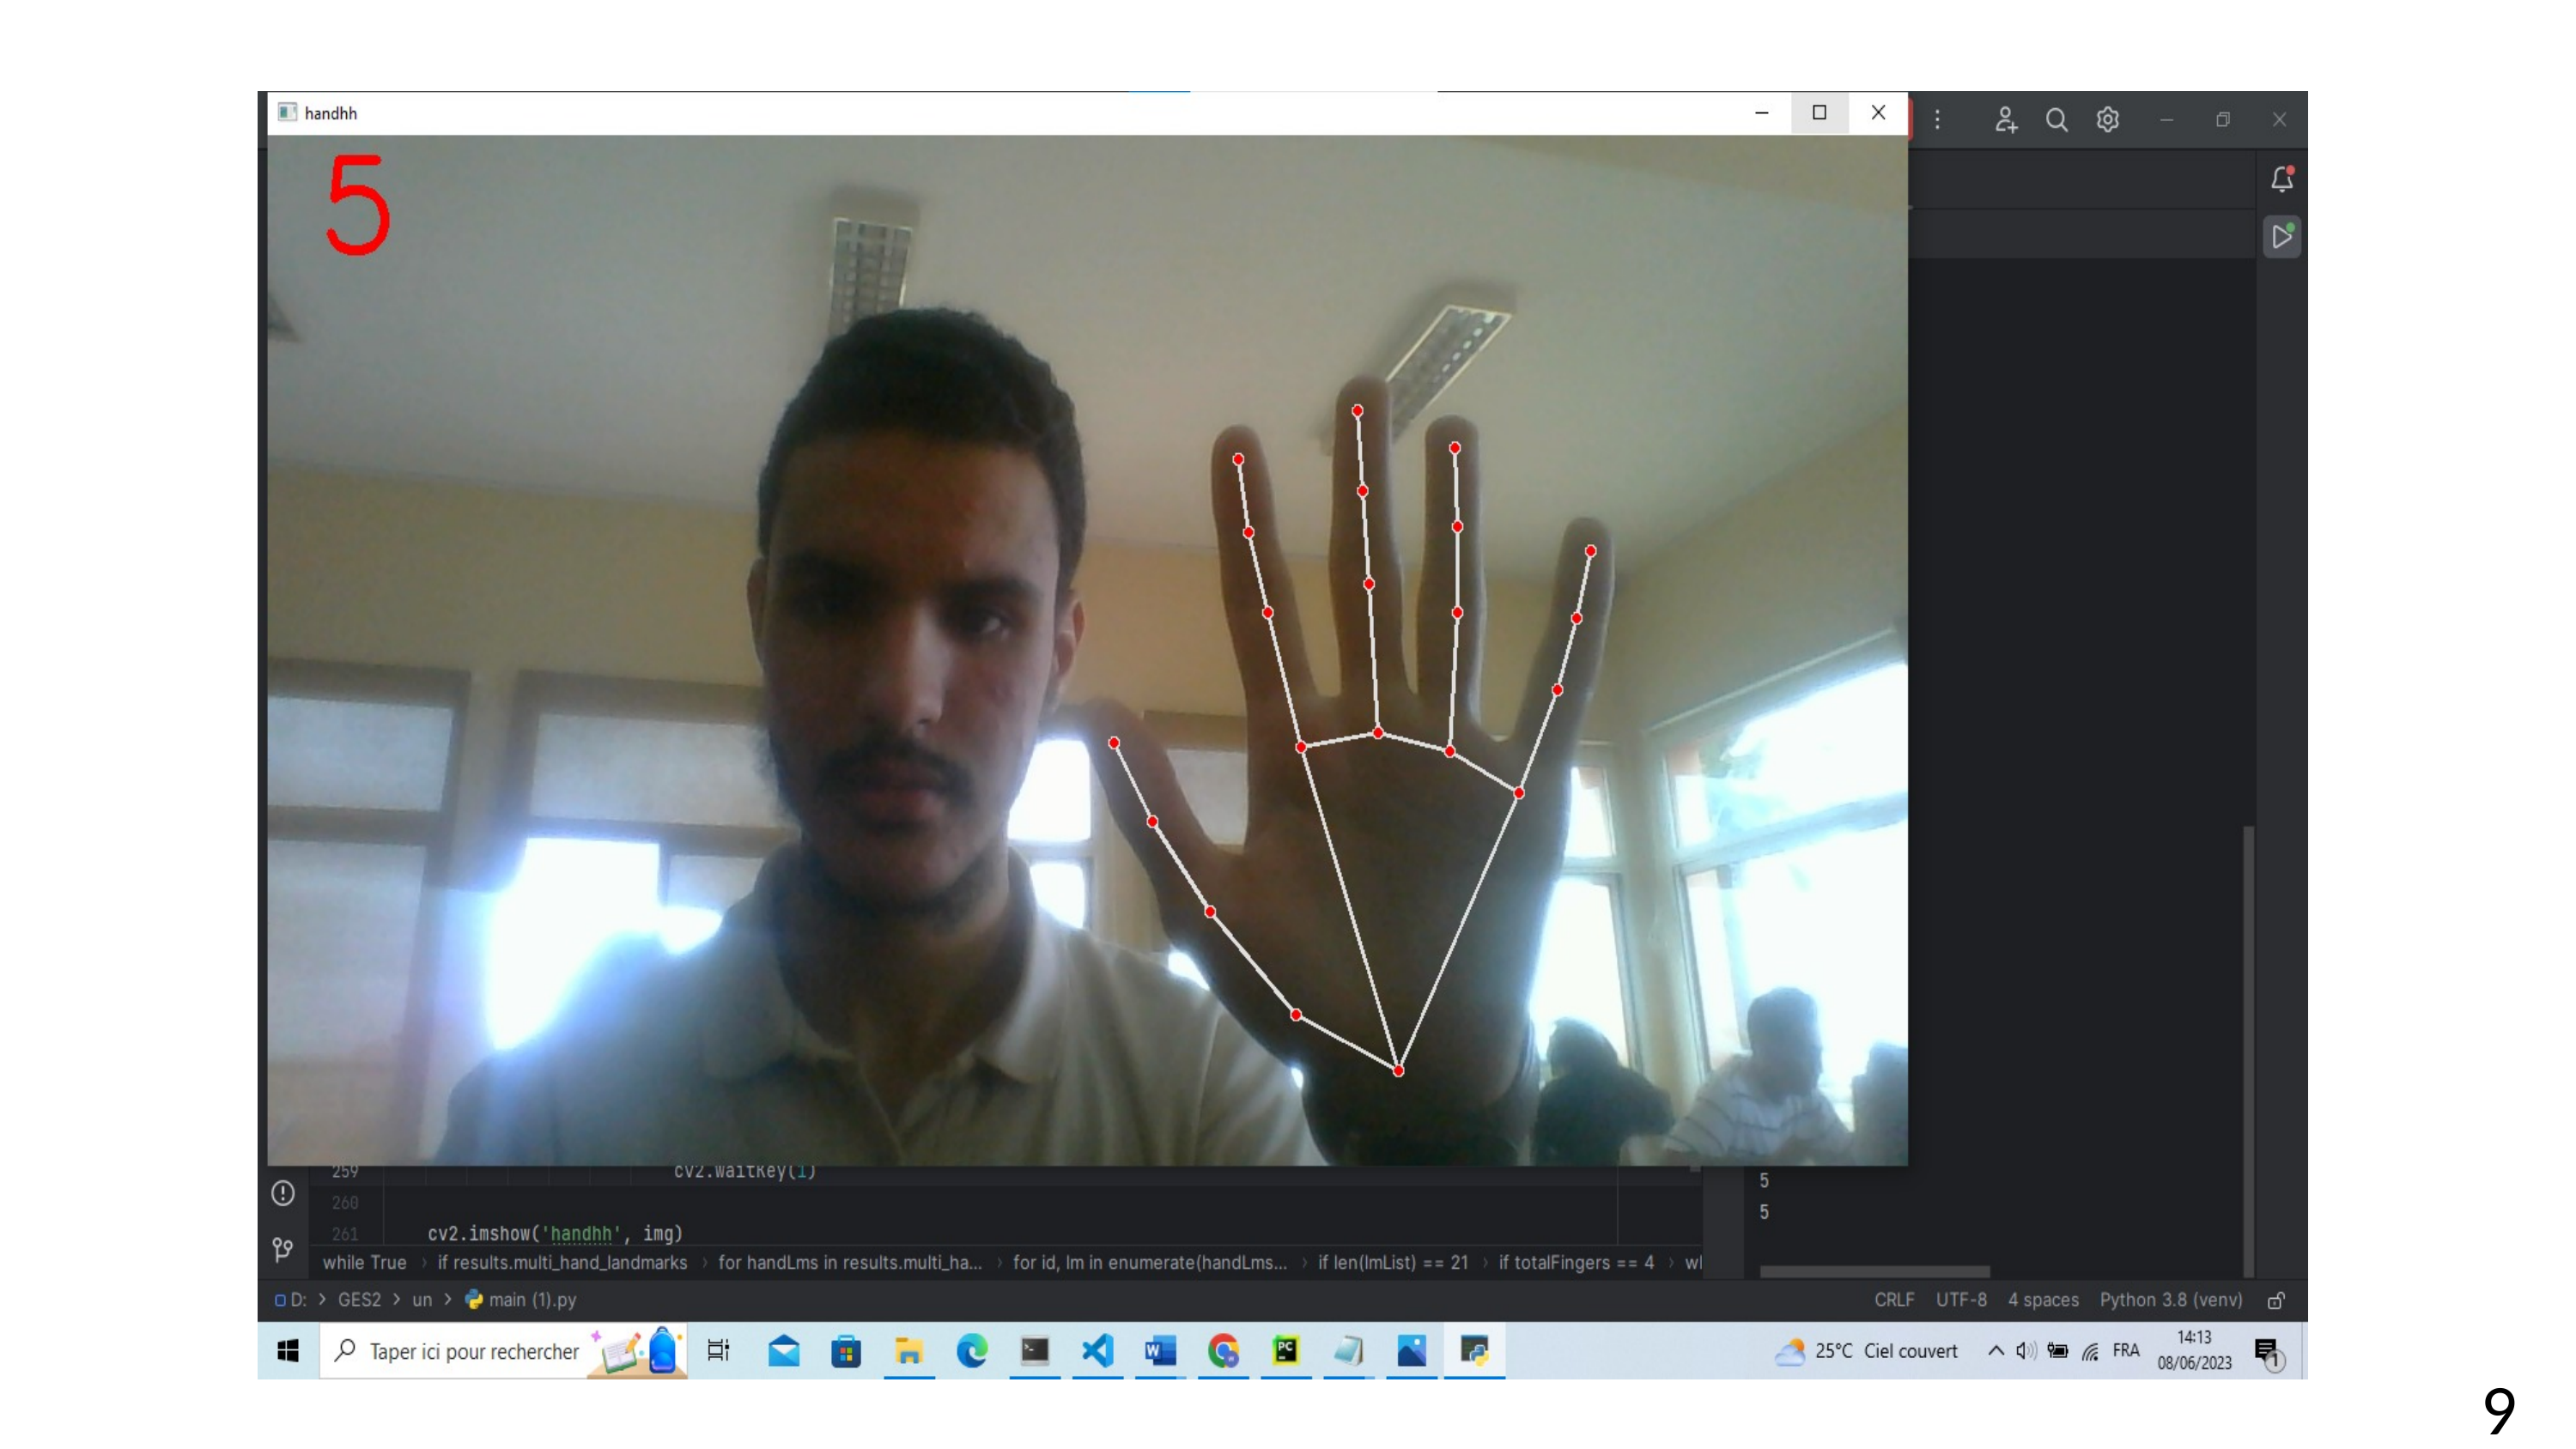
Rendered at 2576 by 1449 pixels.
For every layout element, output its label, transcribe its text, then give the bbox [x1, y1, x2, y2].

picture [257, 90, 2308, 1379]
text_box 9 [2468, 1357, 2533, 1449]
